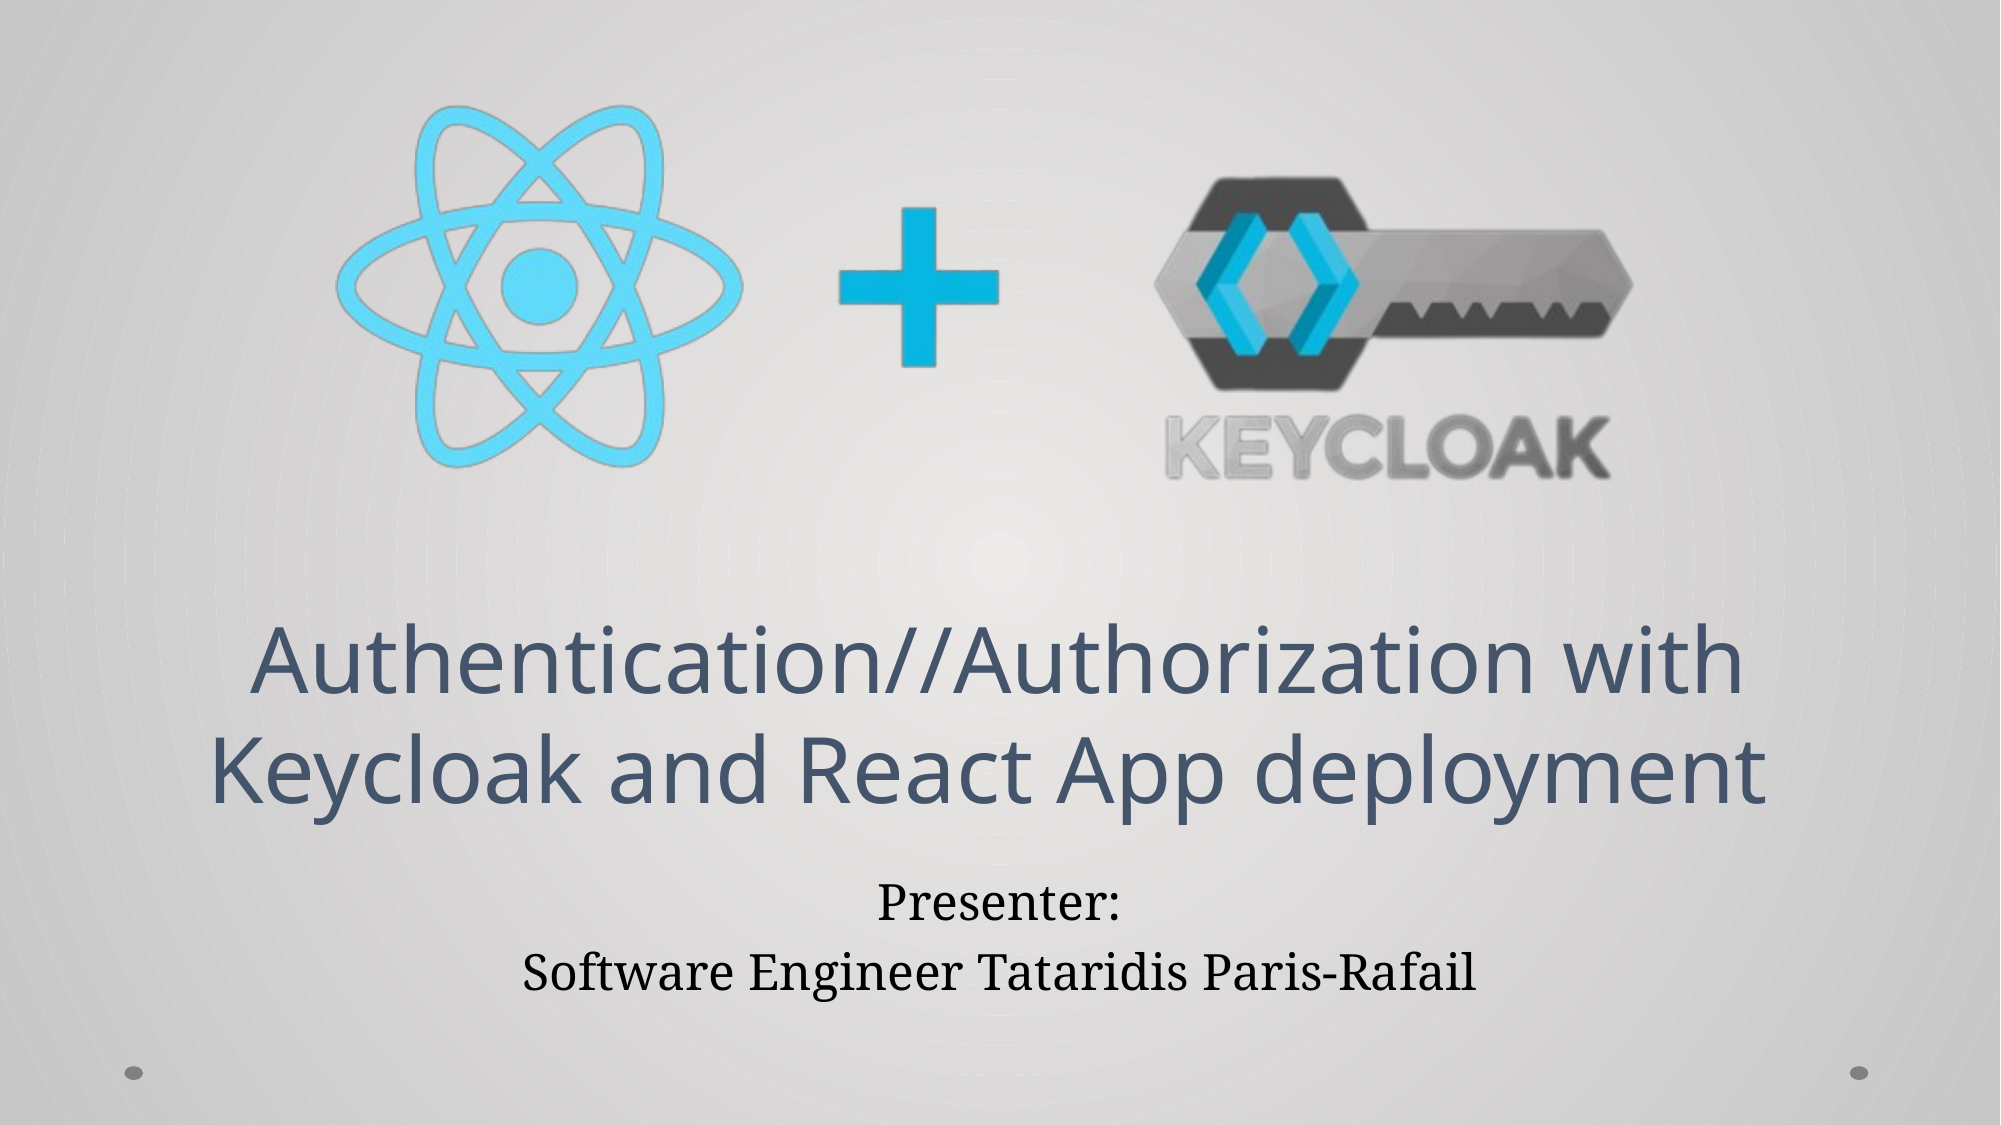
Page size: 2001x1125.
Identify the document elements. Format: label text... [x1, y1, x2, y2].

picture [111, 36, 1782, 580]
subtitle Presenter: Software Engineer Tataridis Paris-Rafail [300, 862, 1700, 1063]
title Authentication//Authorization with Keycloak and React App deployment [150, 99, 1850, 829]
